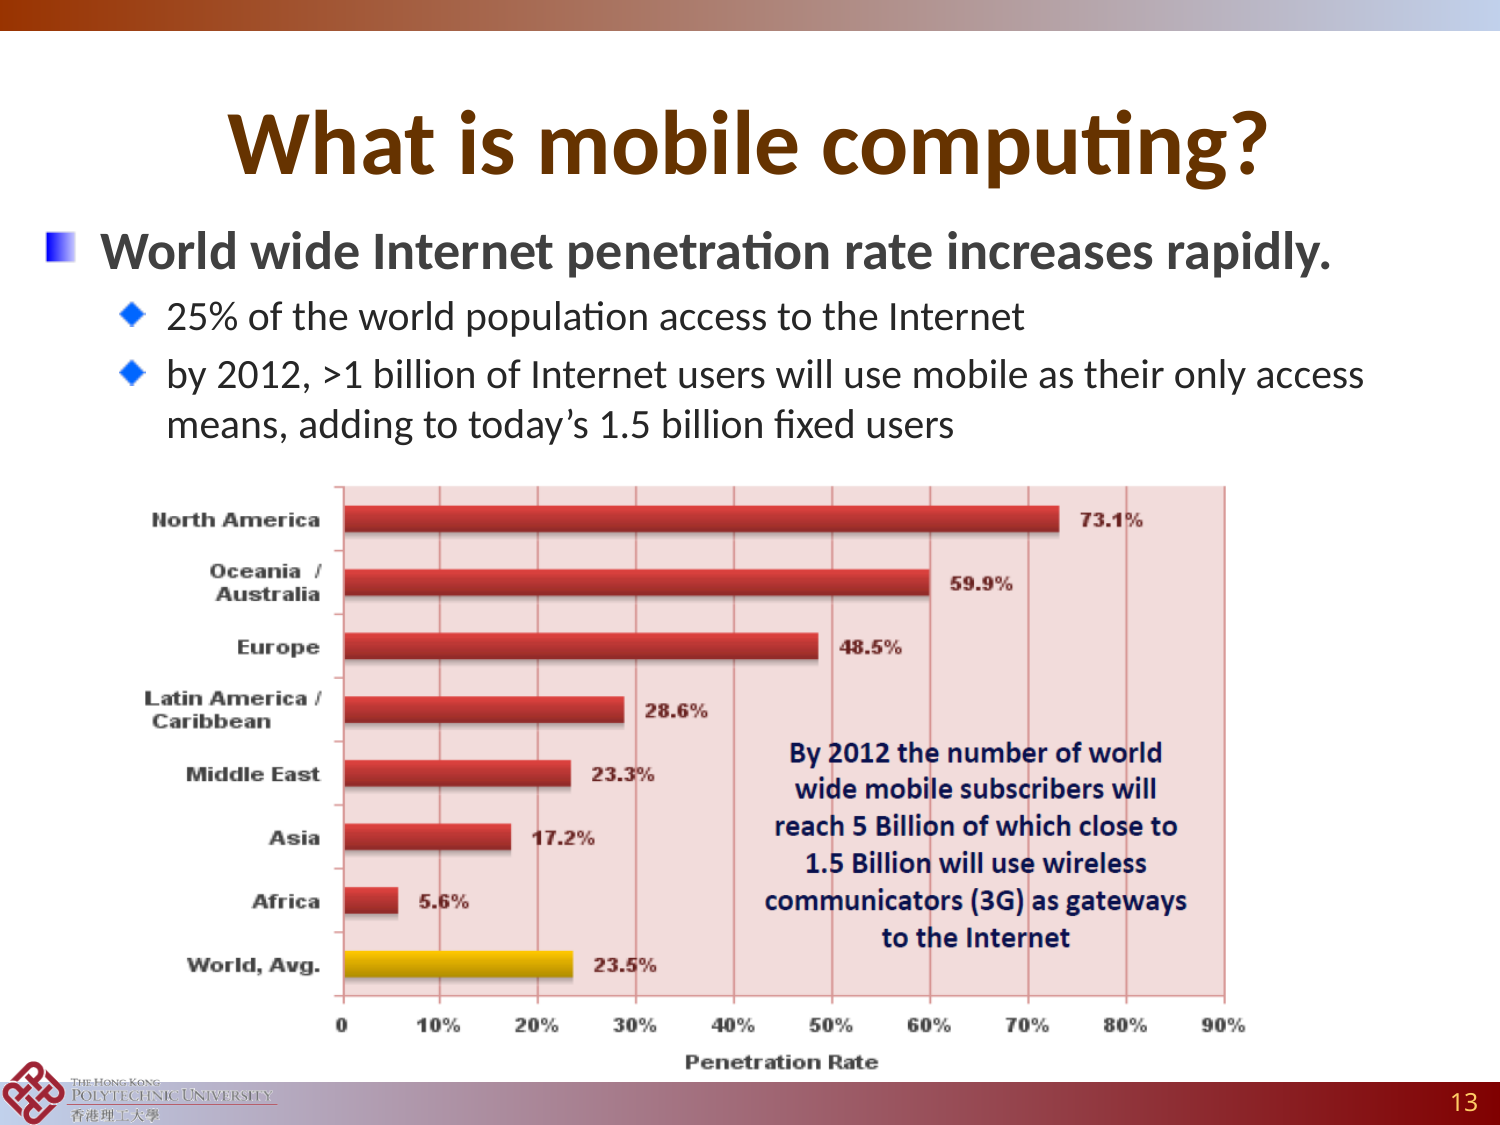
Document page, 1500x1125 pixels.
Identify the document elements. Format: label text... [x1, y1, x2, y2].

list World wide Internet penetration rate increases rapidly. 25% of the world population access to the Internet by 2012, >1 billion of Internet users will use mobile as their only access means, adding to today’s 1.5 billion fixed users [29, 208, 1467, 421]
title What is mobile computing? [0, 75, 1500, 213]
picture [119, 300, 146, 327]
picture [0, 479, 1248, 1125]
picture [44, 230, 79, 266]
picture [119, 358, 146, 386]
